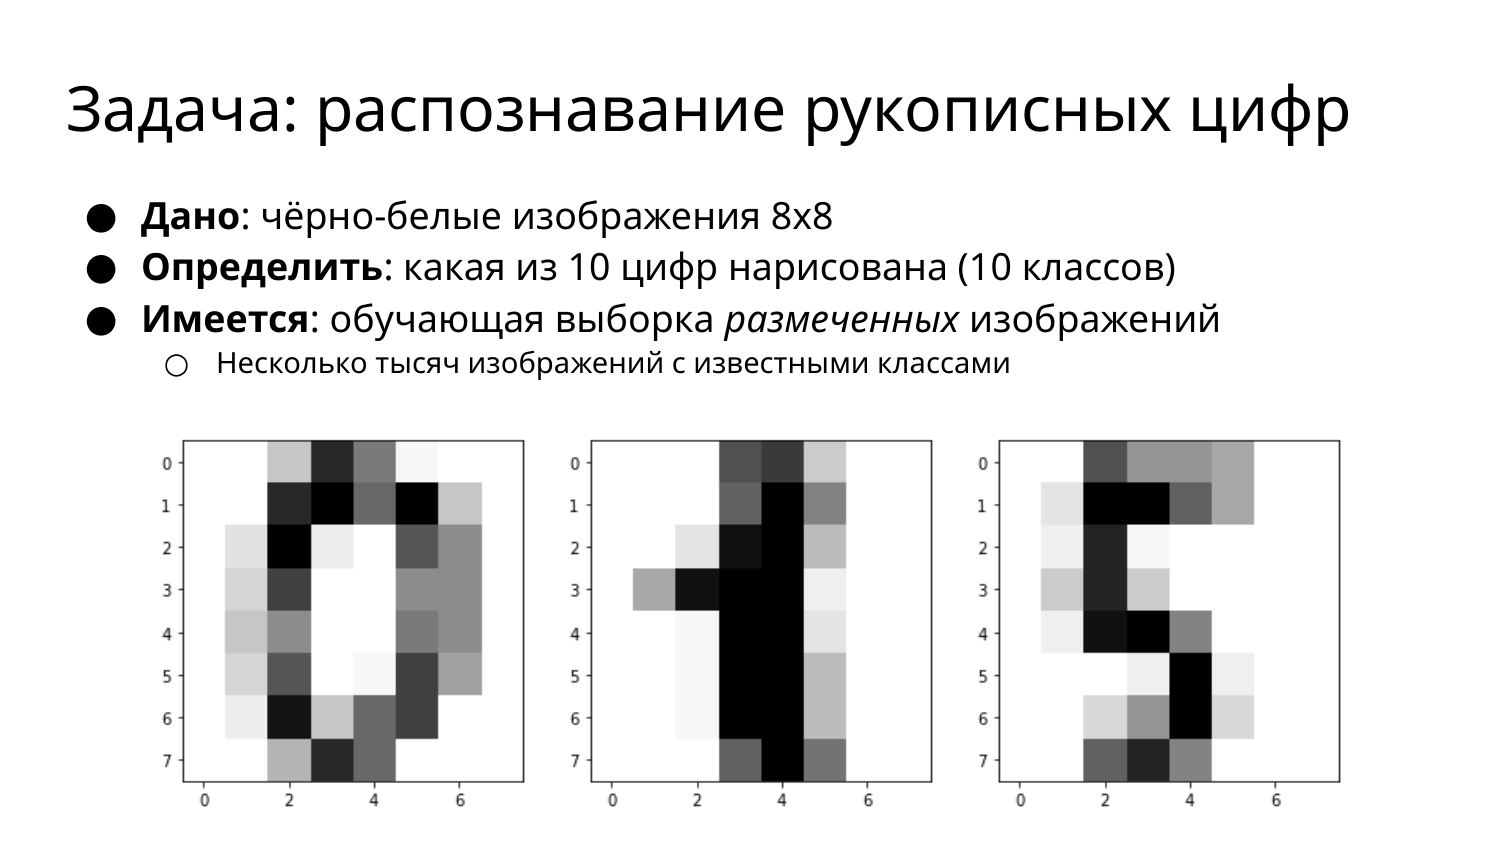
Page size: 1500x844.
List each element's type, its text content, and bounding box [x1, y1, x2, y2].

picture [966, 431, 1350, 820]
picture [150, 431, 534, 820]
list Определить: какая из 10 цифр нарисована (10 классов) Имеется: обучающая выборка размеченных изображений Несколько тысяч изображений с известными классами [51, 221, 1449, 434]
list Дано: чёрно-белые изображения 8x8 [51, 170, 1449, 221]
title Задача: распознавание рукописных цифр [51, 54, 1449, 149]
picture [558, 431, 942, 820]
